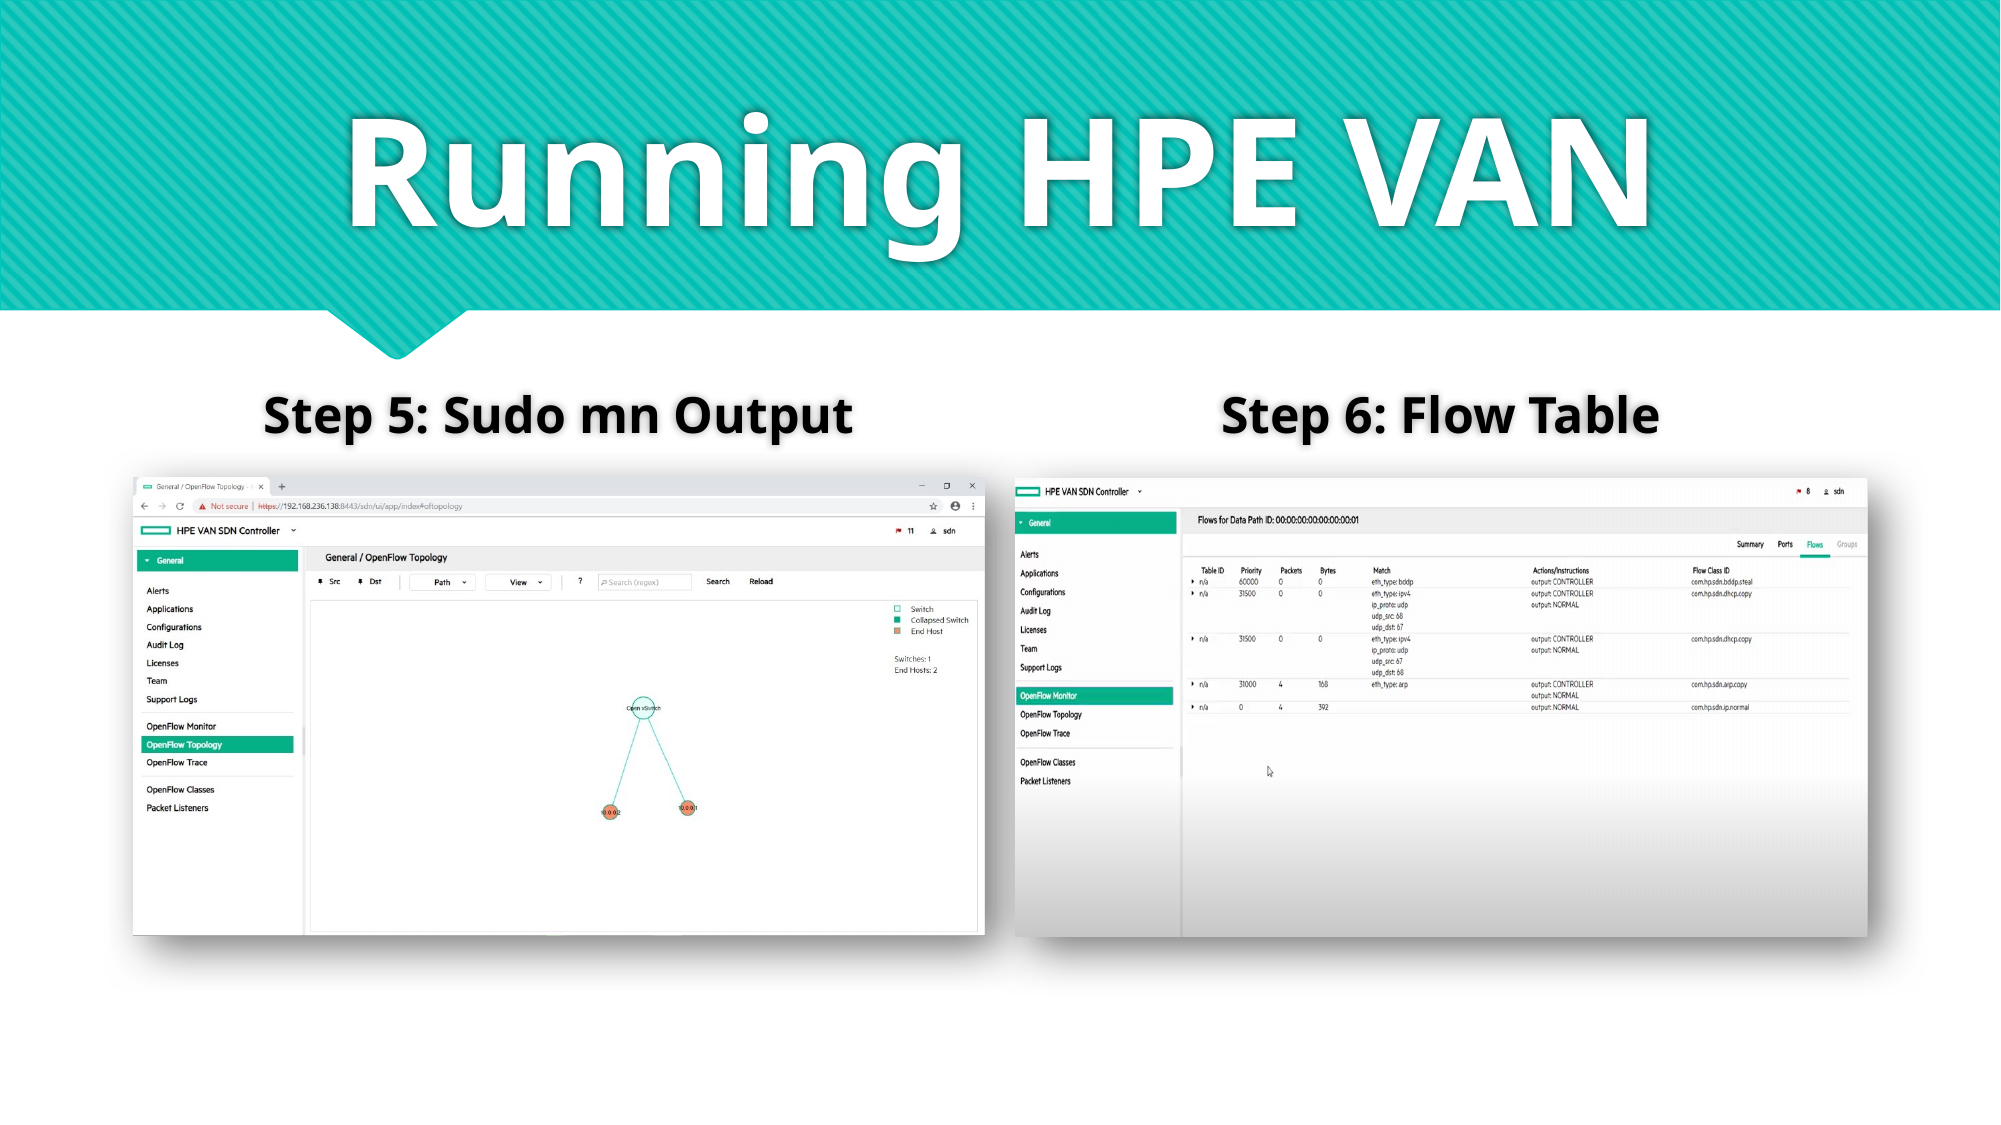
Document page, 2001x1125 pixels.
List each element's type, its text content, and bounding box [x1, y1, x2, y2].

title Running HPE VAN [132, 104, 1868, 264]
list Step 5: Sudo mn Output [133, 356, 985, 452]
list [1014, 478, 1868, 938]
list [133, 477, 986, 936]
list Step 6: Flow Table [1014, 356, 1868, 452]
